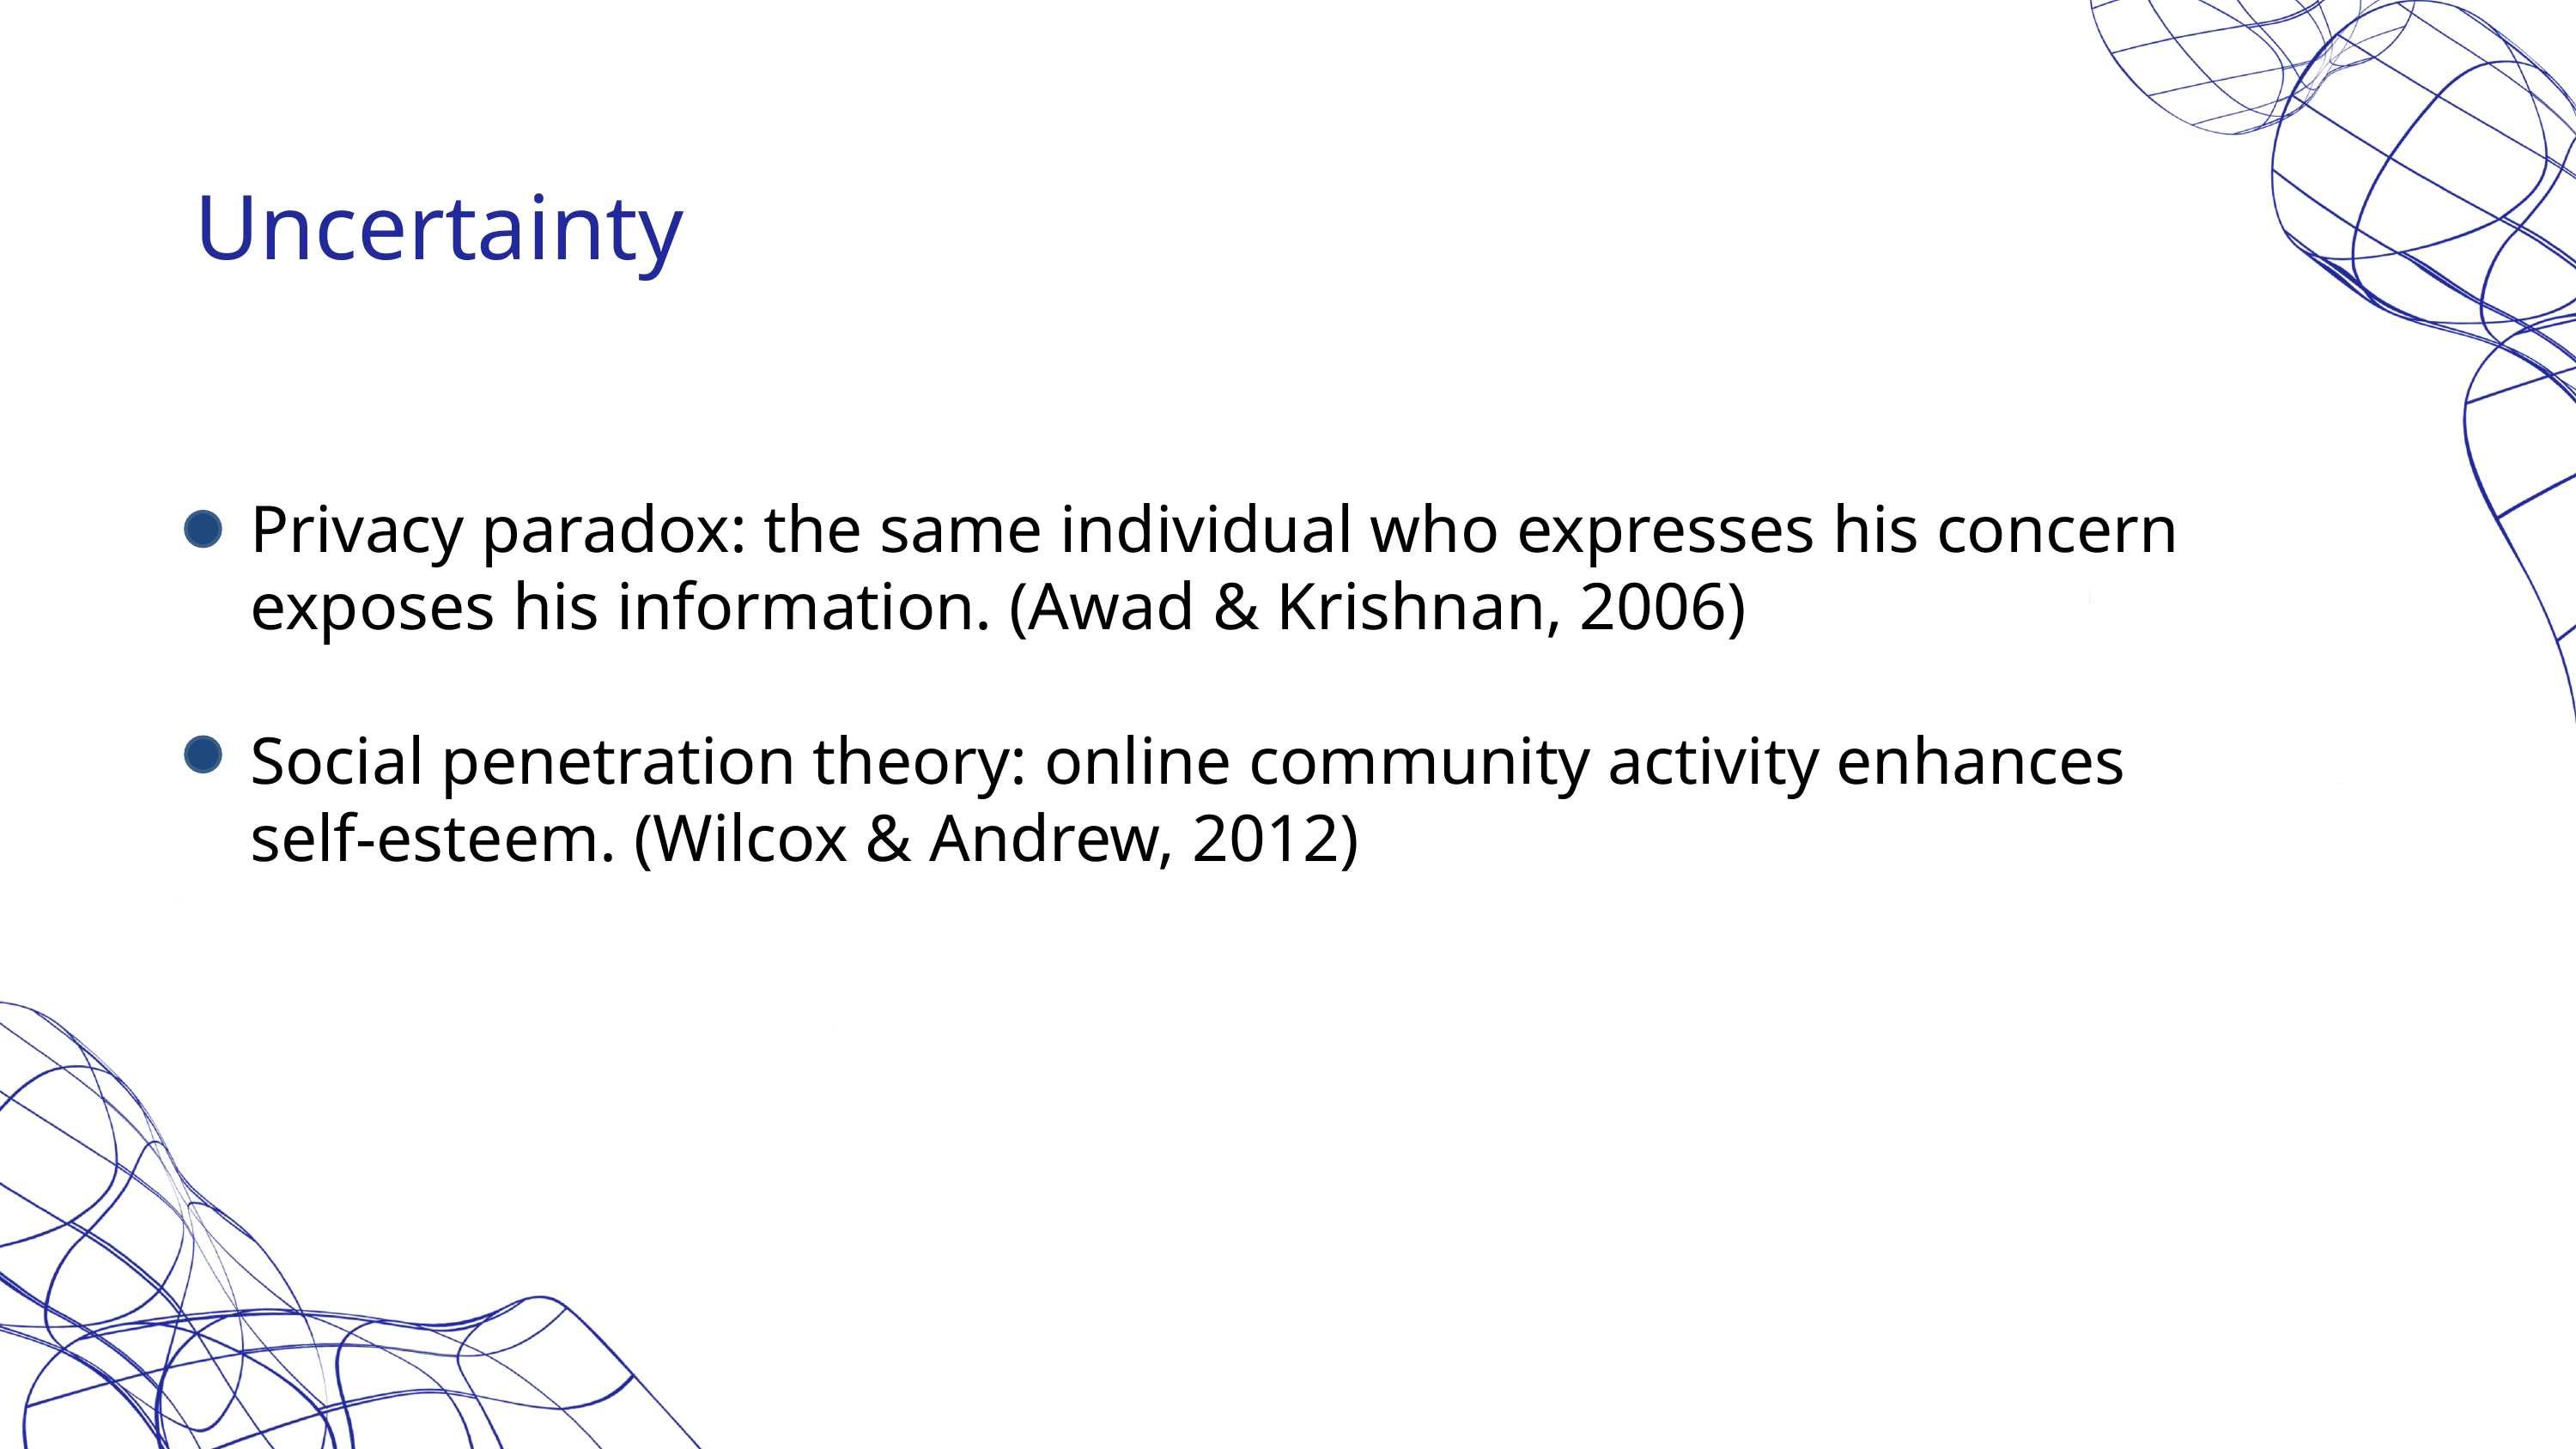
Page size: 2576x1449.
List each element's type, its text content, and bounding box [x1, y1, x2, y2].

text_box Uncertainty [194, 152, 2084, 403]
picture [0, 894, 839, 1449]
picture [2088, 0, 2576, 784]
text_box [184, 735, 222, 774]
text_box Privacy paradox: the same individual who expresses his concern exposes his information. (Awad & Krishnan, 2006) Social penetration theory: online community activity enhances self-esteem. (Wilcox & Andrew, 2012) [237, 481, 2283, 881]
text_box [184, 509, 222, 549]
